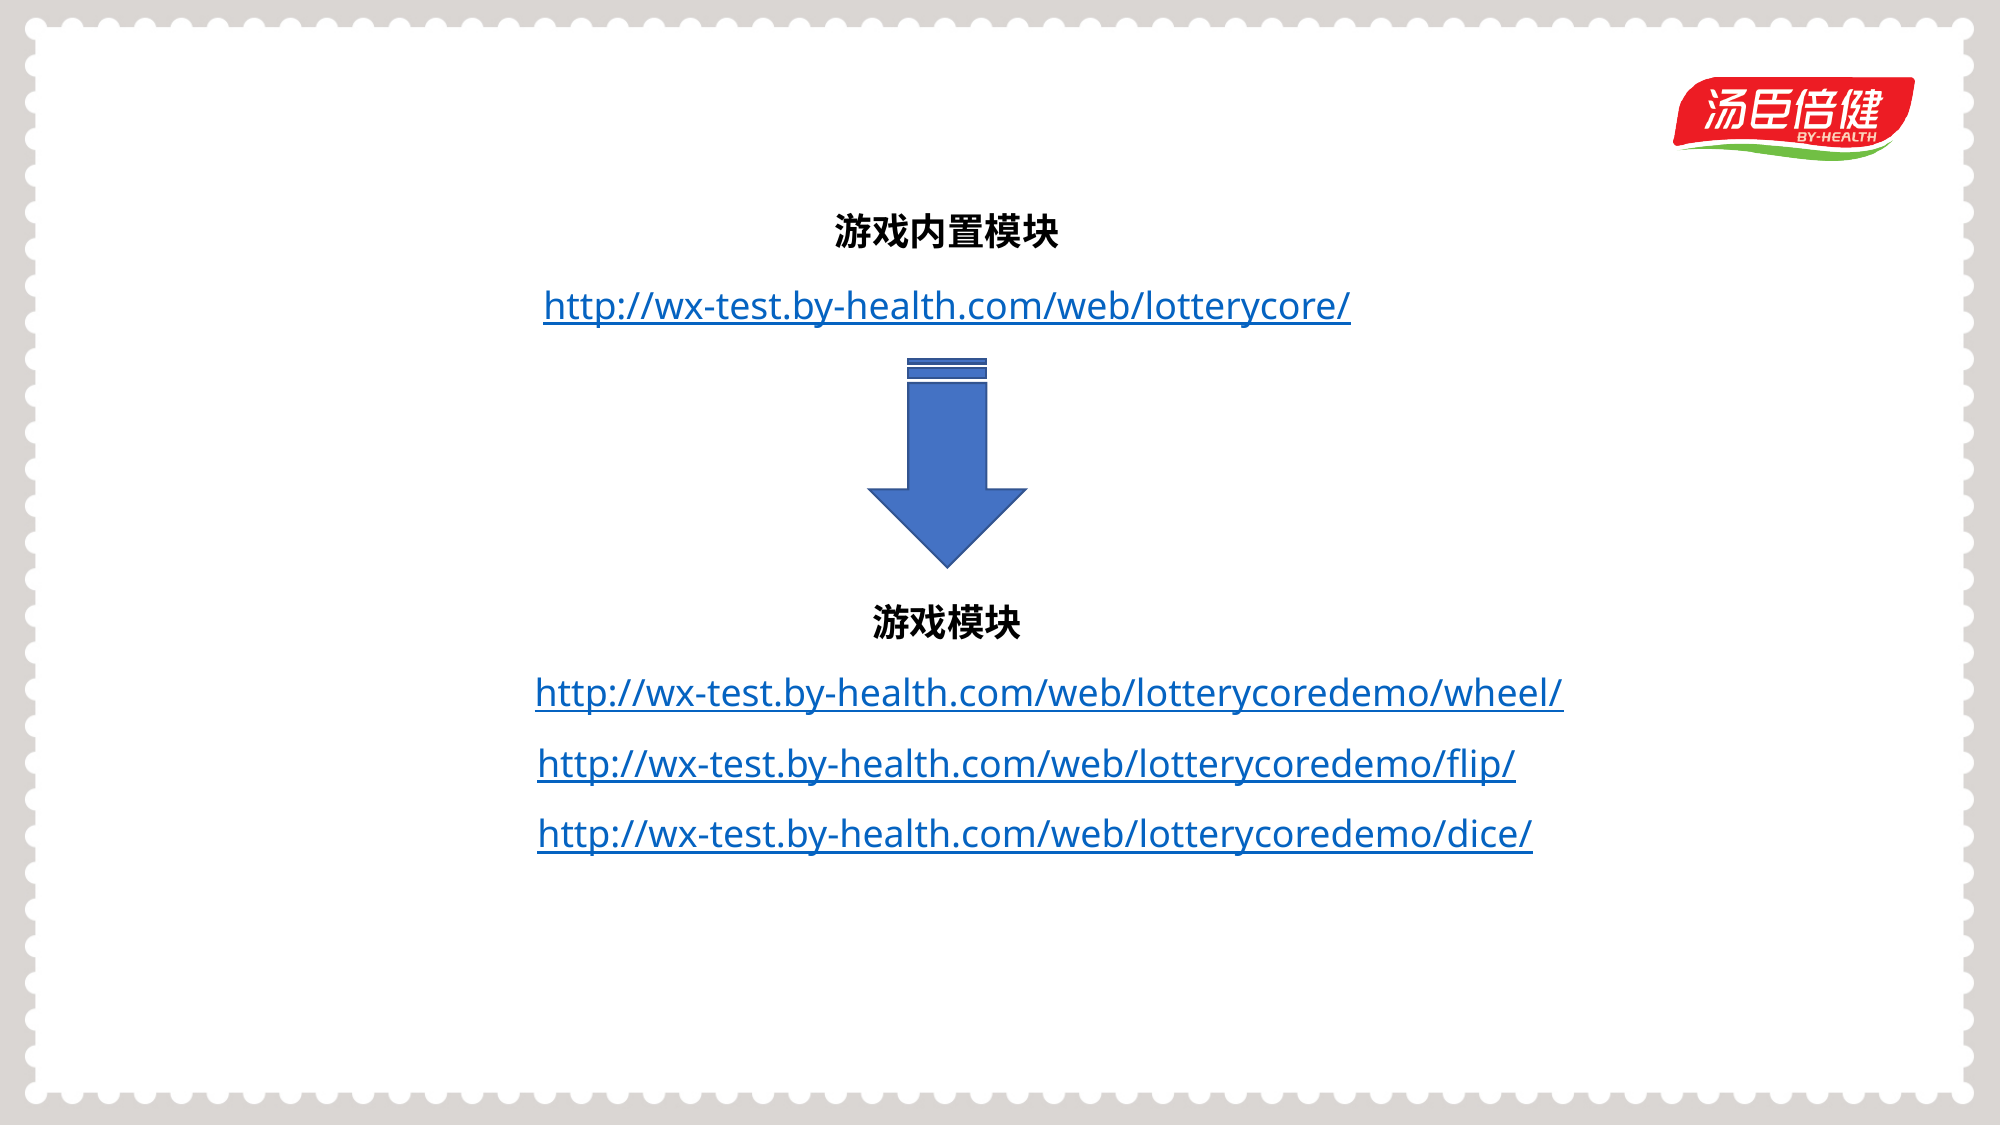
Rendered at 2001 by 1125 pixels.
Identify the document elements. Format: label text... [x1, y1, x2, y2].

picture [0, 0, 2000, 1125]
text_box http://wx-test.by-health.com/web/lotterycoredemo/wheel/ [519, 661, 1579, 728]
text_box [866, 381, 1029, 570]
text_box http://wx-test.by-health.com/web/lotterycore/ [528, 274, 1367, 341]
text_box 游戏内置模块 [819, 200, 1075, 260]
text_box [907, 358, 987, 365]
text_box [907, 367, 987, 379]
text_box 游戏模块 [818, 591, 1076, 651]
text_box http://wx-test.by-health.com/web/lotterycoredemo/flip/ [522, 732, 1532, 799]
text_box http://wx-test.by-health.com/web/lotterycoredemo/dice/ [522, 803, 1548, 869]
